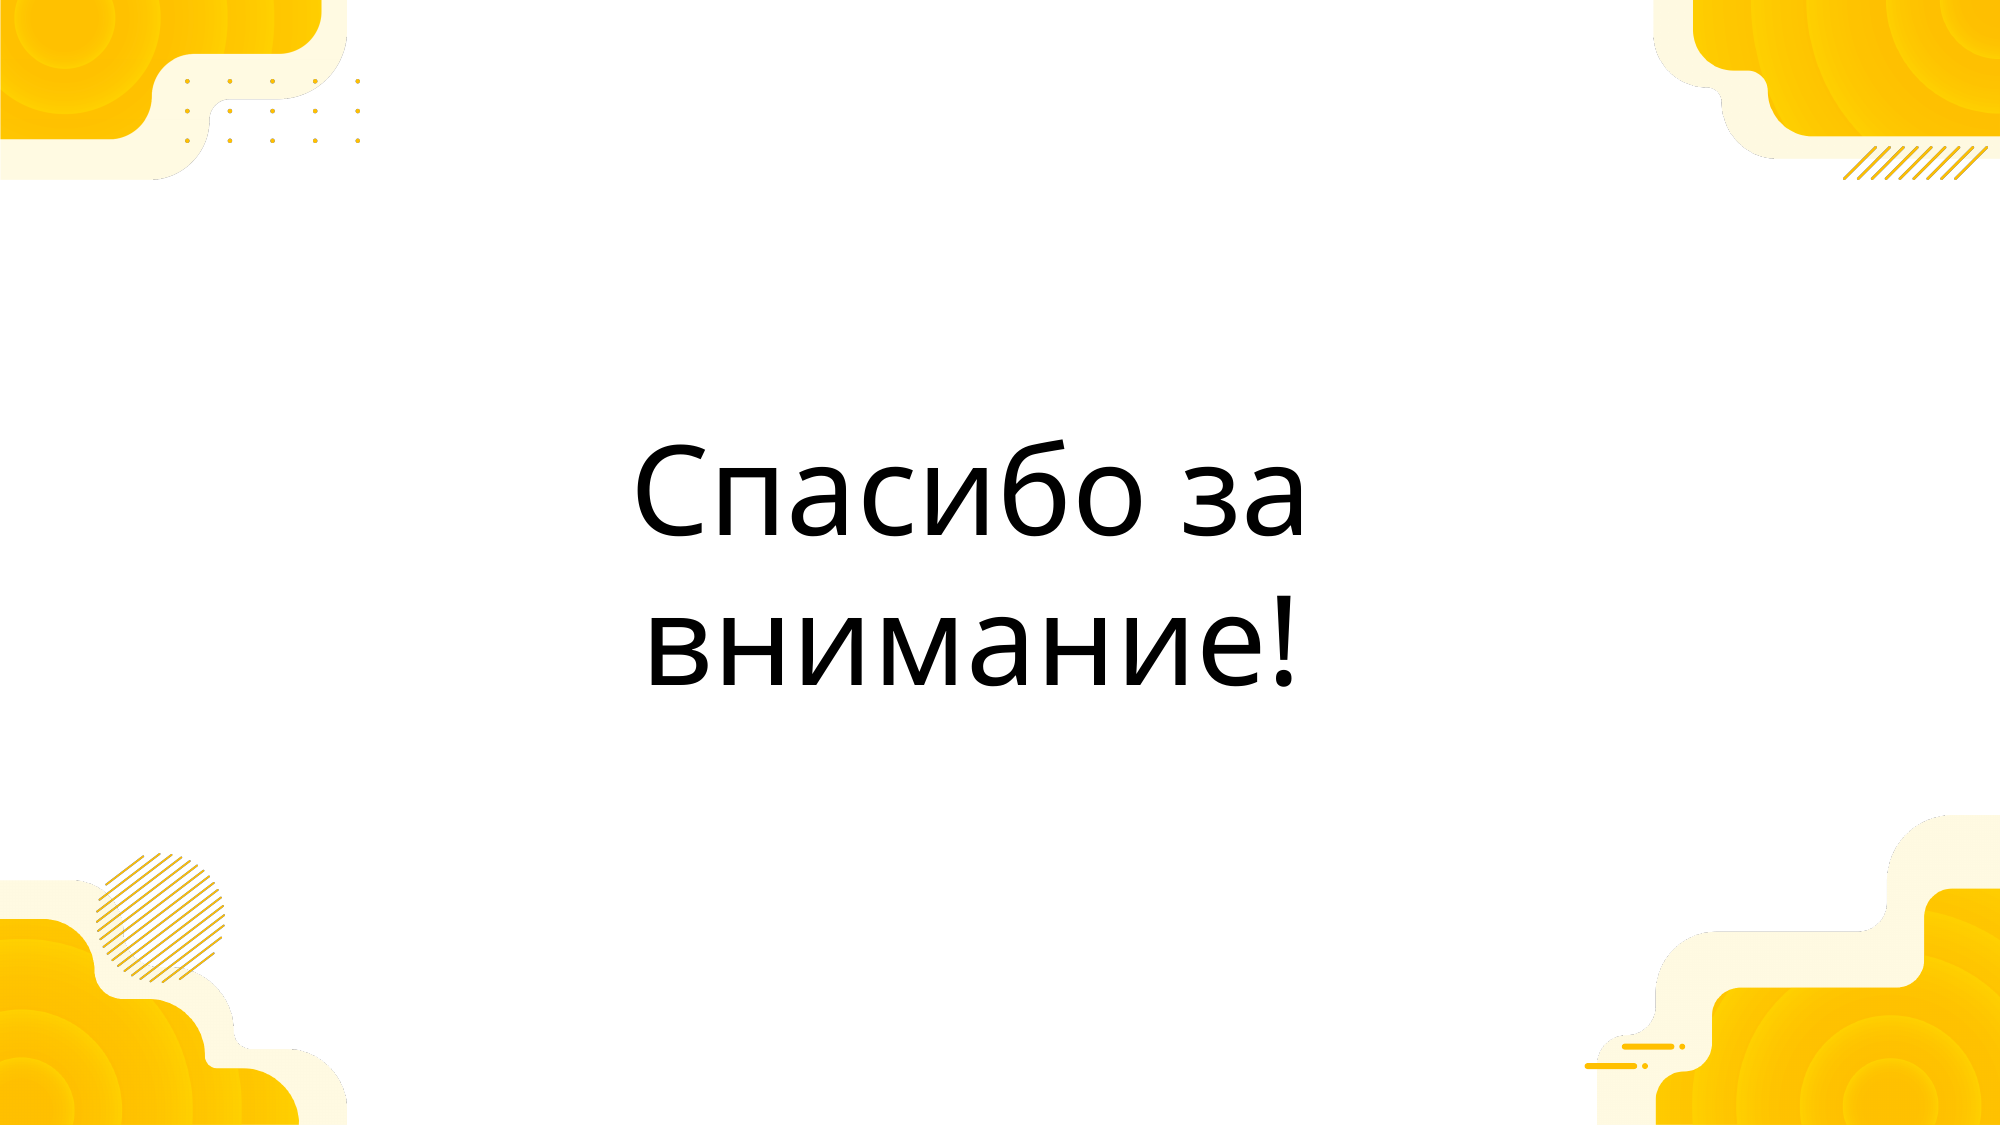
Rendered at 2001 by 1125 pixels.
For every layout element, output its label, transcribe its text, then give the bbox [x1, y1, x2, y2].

picture [1597, 815, 2000, 1125]
text_box Спасибо за внимание! [500, 403, 1443, 719]
picture [1653, 0, 2000, 180]
picture [1, 0, 360, 180]
picture [0, 853, 347, 1125]
